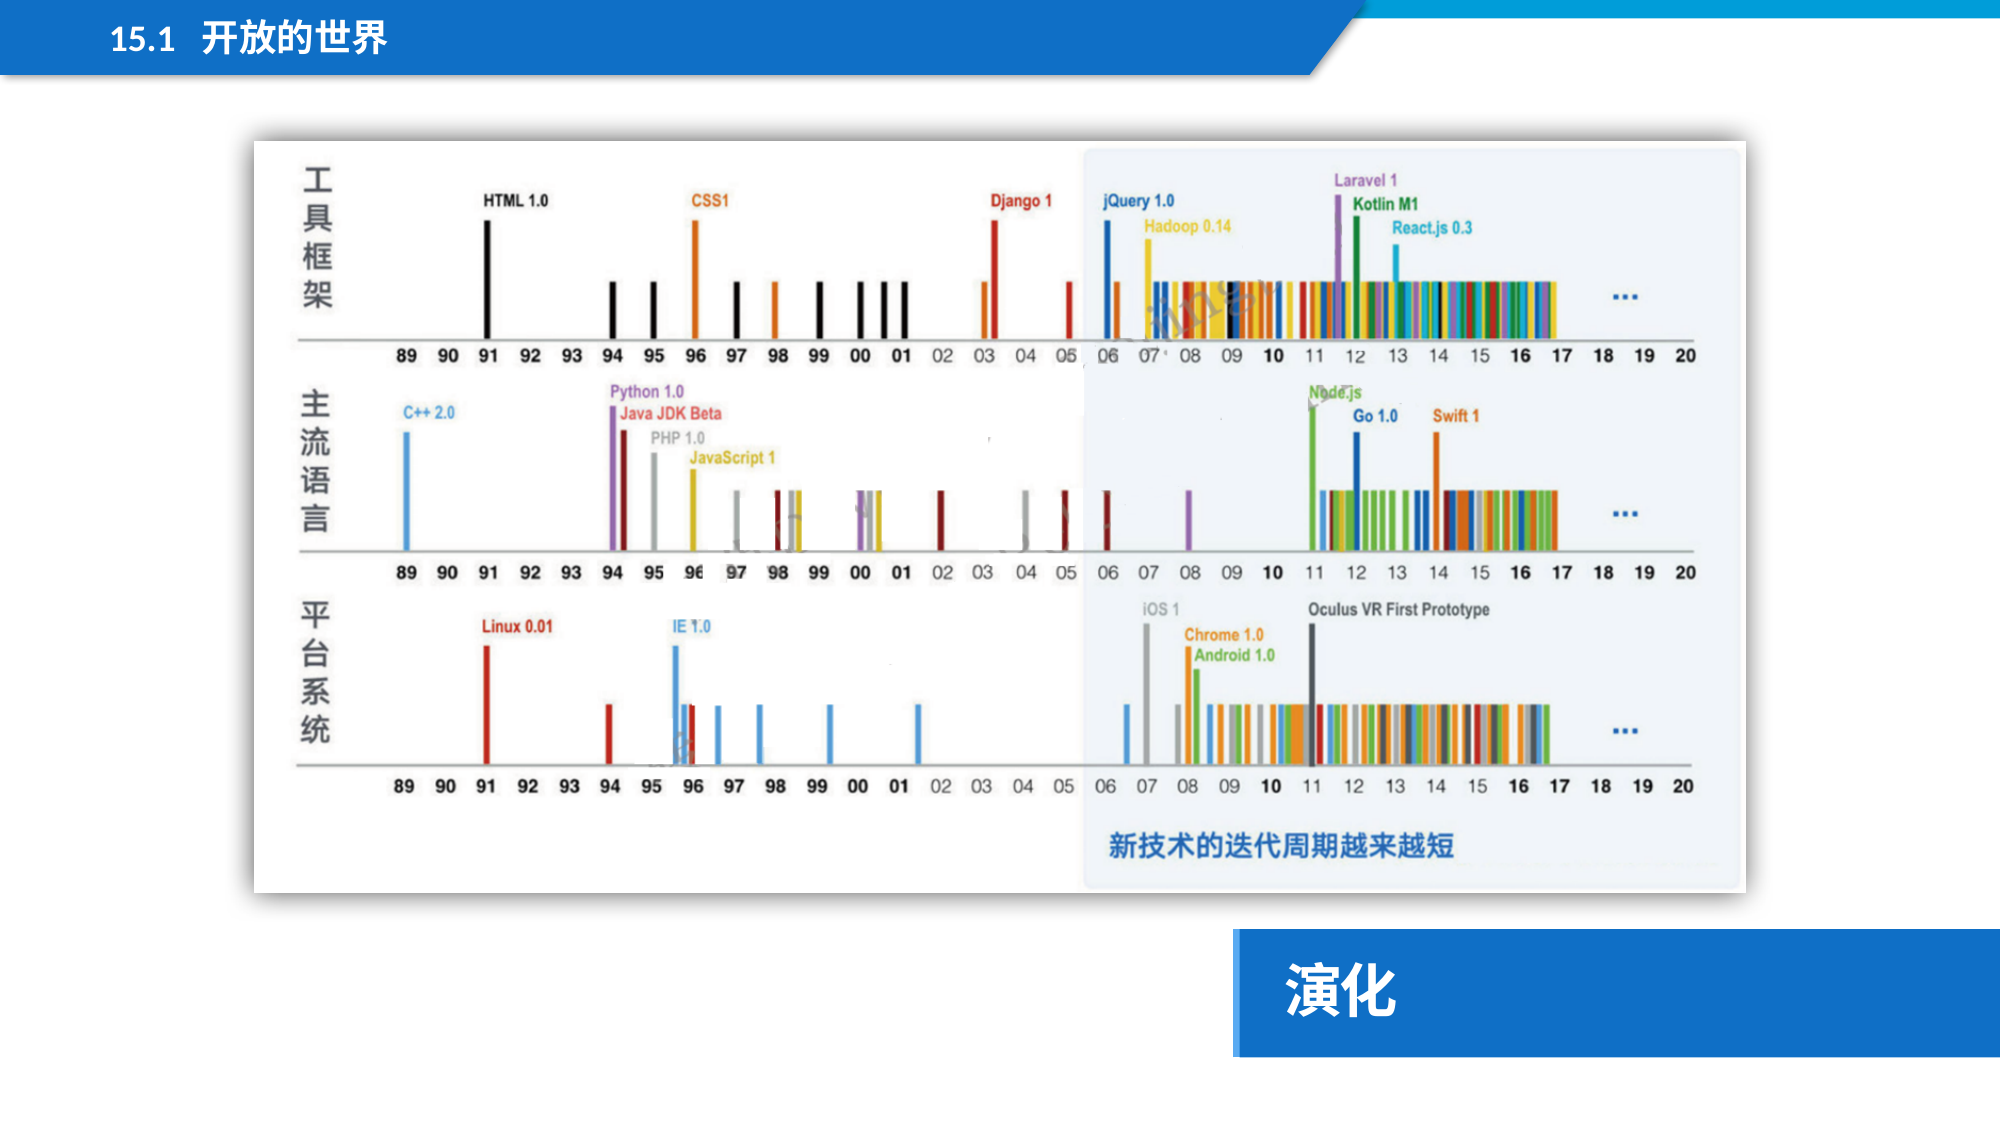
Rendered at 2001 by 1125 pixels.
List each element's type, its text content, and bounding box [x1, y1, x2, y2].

list 15.1 开放的世界 [93, 11, 1138, 68]
list 演化 [1239, 929, 2000, 1058]
picture [254, 141, 1746, 893]
